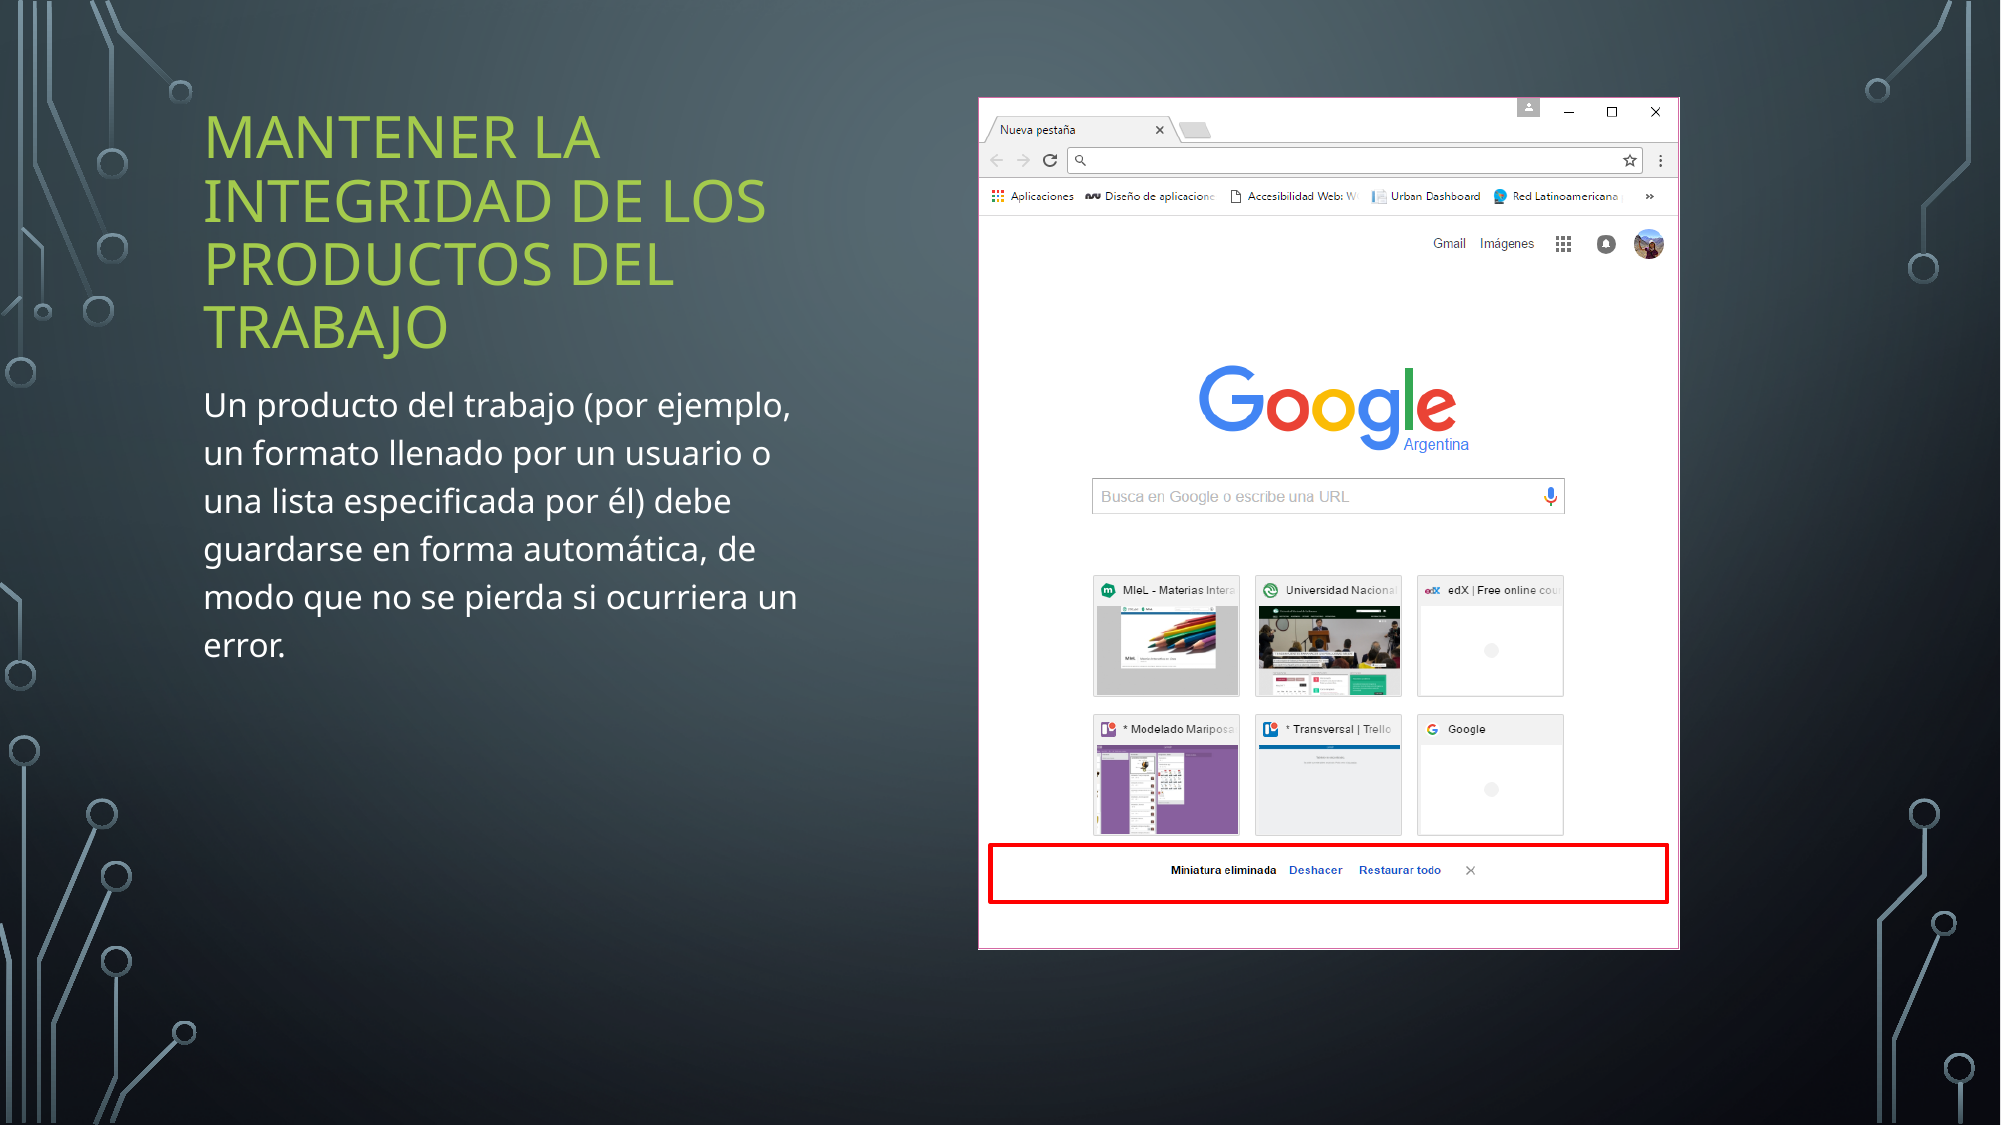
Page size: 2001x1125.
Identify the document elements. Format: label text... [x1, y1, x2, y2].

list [978, 96, 1680, 951]
title Mantener la integridad de los productos del trabajo [188, 99, 821, 369]
list Un producto del trabajo (por ejemplo, un formato llenado por un usuario o una lista especificada por él) debe guardarse en forma automática, de modo que no se pierda si ocurriera un error. [188, 369, 821, 950]
